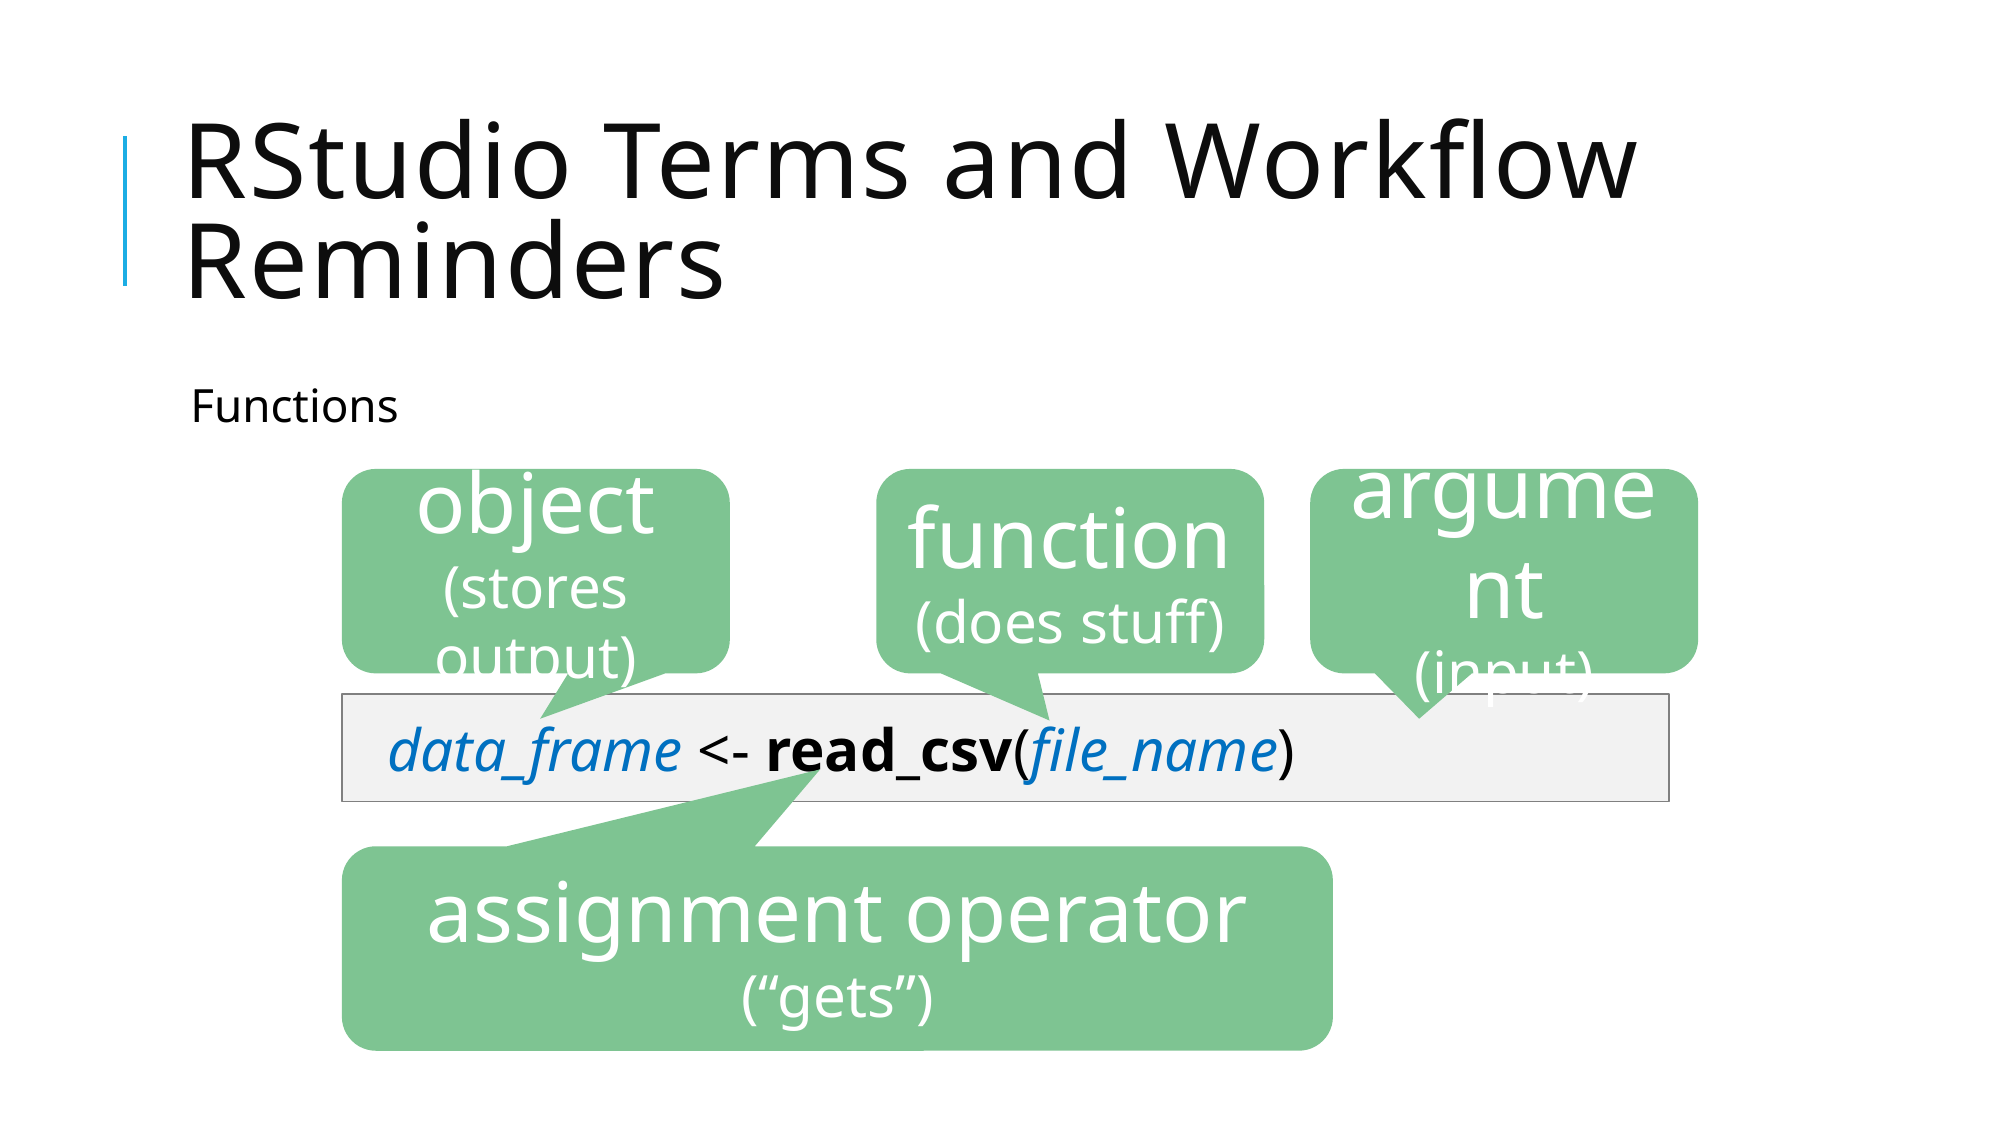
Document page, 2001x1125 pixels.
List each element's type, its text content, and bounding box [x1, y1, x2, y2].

list Functions [168, 375, 1763, 1035]
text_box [1309, 431, 1699, 710]
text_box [875, 431, 1265, 710]
text_box assignment operator (“gets”) [341, 1035, 1333, 1067]
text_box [341, 693, 1670, 802]
title RStudio Terms and Workflow Reminders [168, 96, 1763, 342]
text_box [341, 426, 731, 715]
